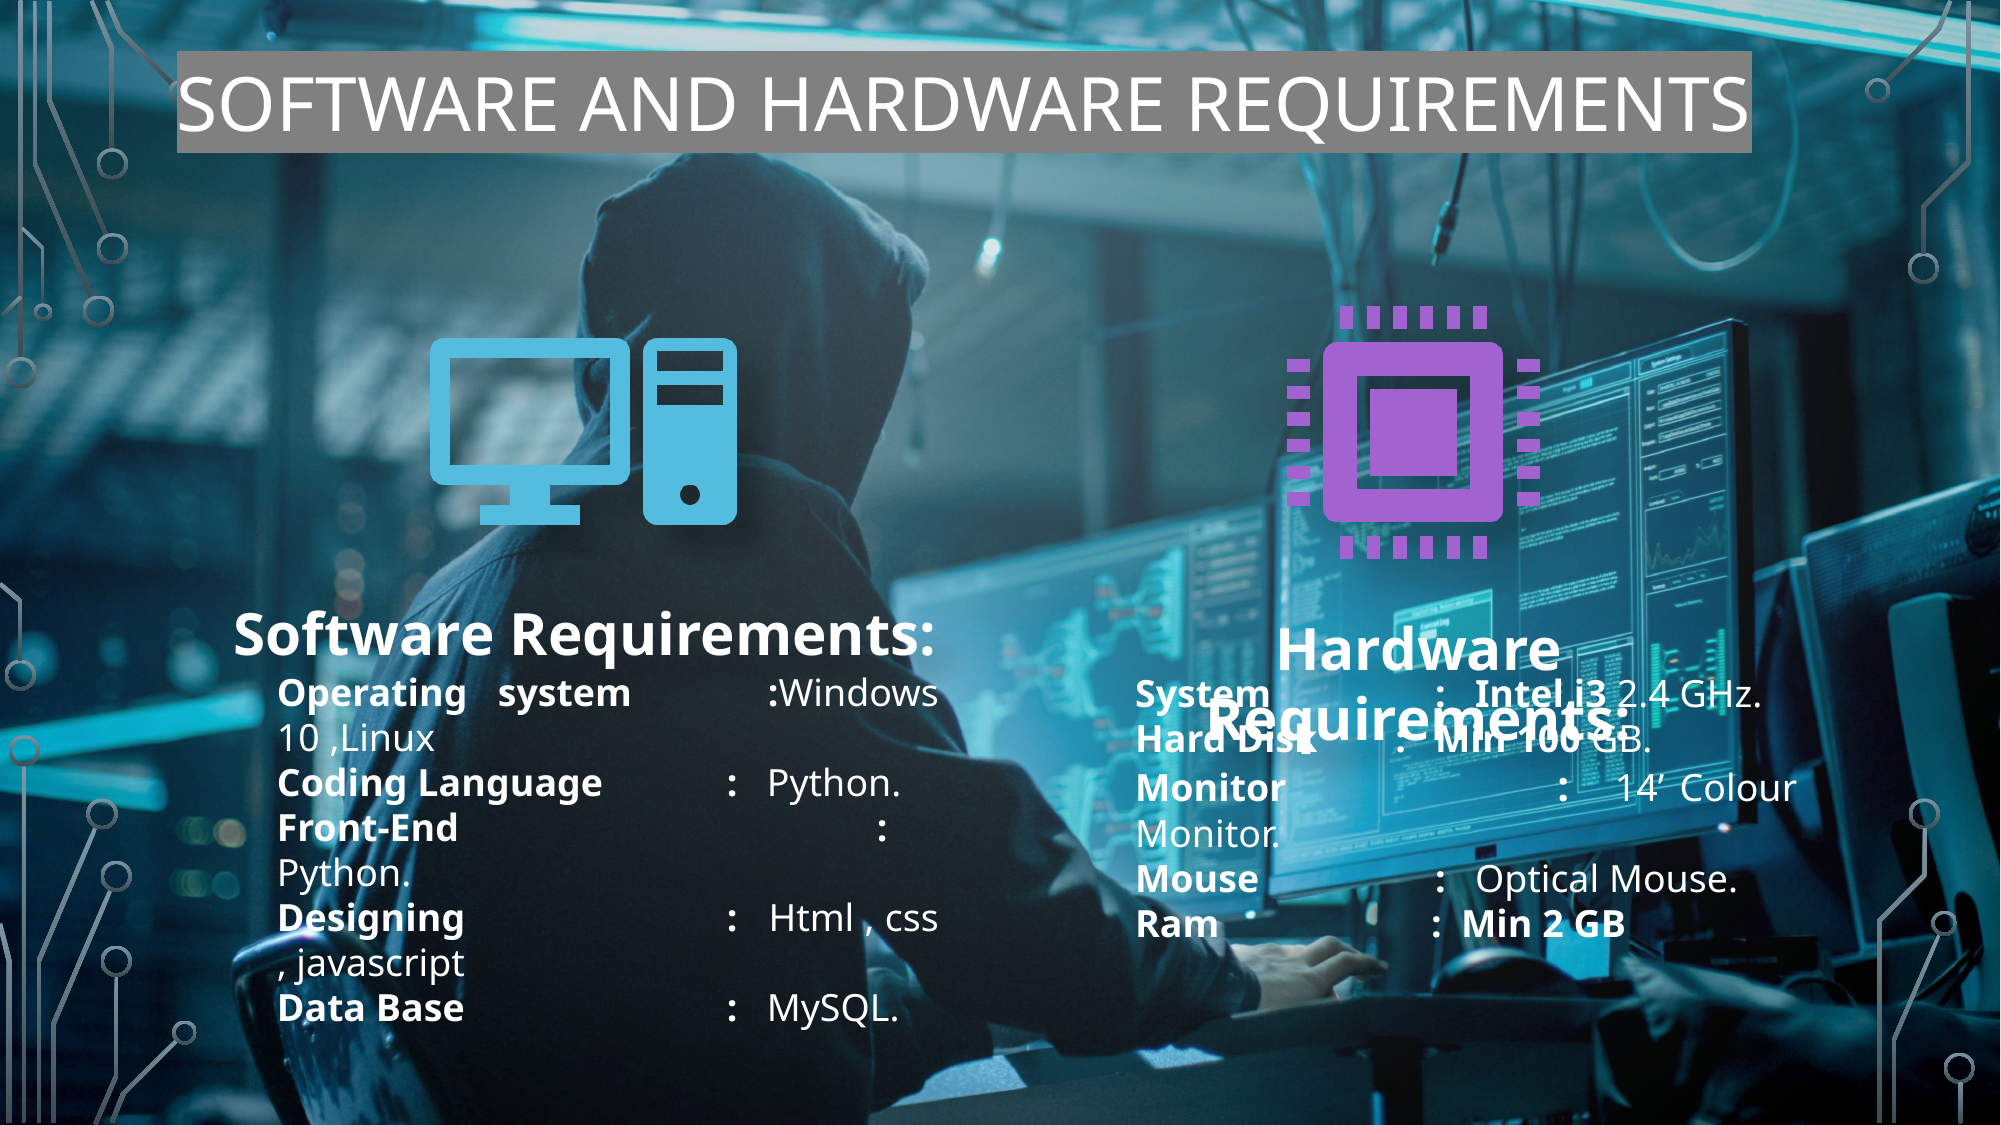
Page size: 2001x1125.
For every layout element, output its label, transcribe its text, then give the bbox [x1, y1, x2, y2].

text_box Software and hardware requirements [141, 59, 1767, 302]
text_box Operating system :Windows 10 ,Linux Coding Language : Python. Front-End : Python. Designing : Html , css , javascript Data Base : MySQL. [262, 953, 954, 1082]
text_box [186, 271, 1813, 953]
text_box System : Intel i3 2.4 GHz. Hard Disk : Min 100 GB. Monitor : 14’ Colour Monitor. Mouse : Optical Mouse. Ram : Min 2 GB [1120, 953, 1813, 997]
